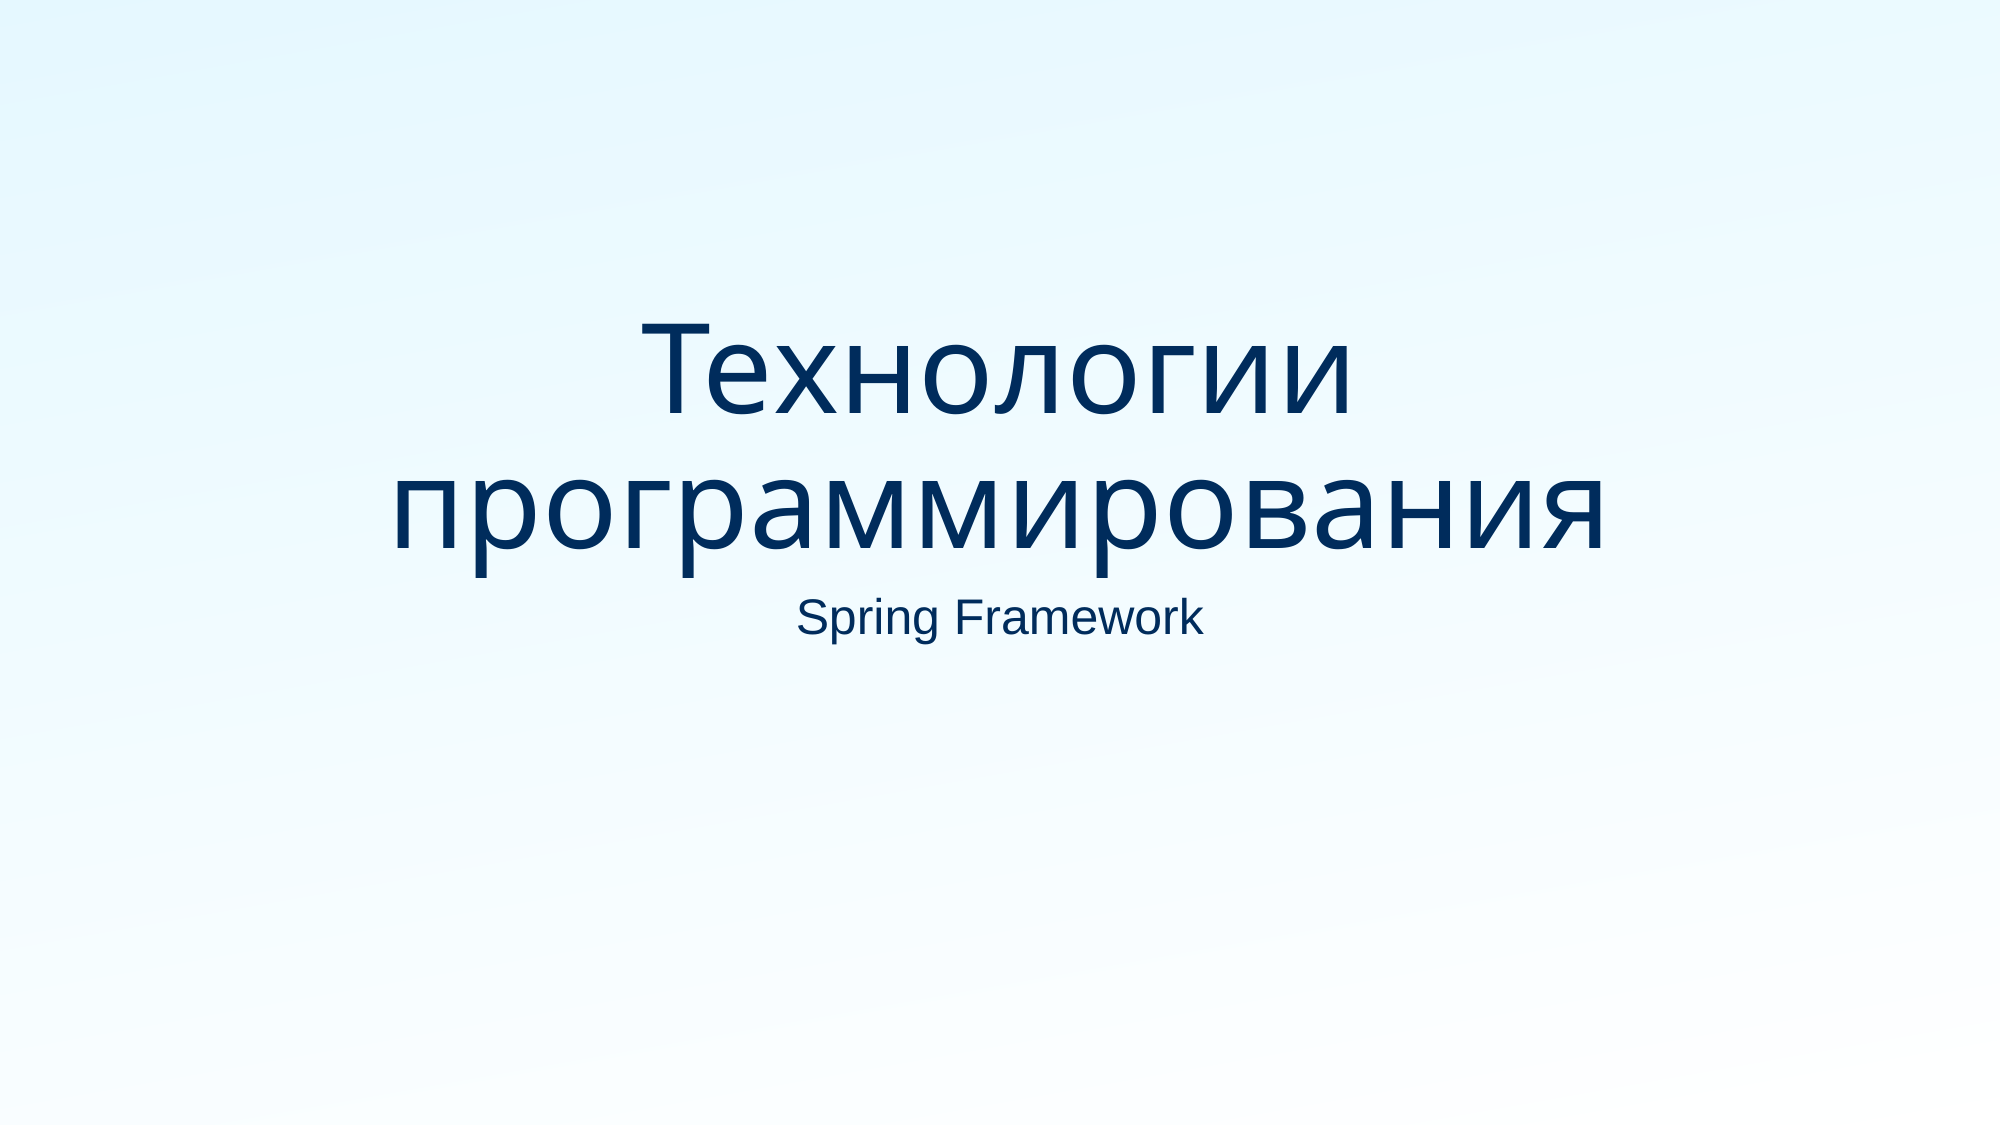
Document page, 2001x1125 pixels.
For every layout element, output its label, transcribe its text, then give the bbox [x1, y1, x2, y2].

title Технологии программирования [249, 184, 1750, 576]
subtitle Spring Framework [249, 590, 1750, 863]
